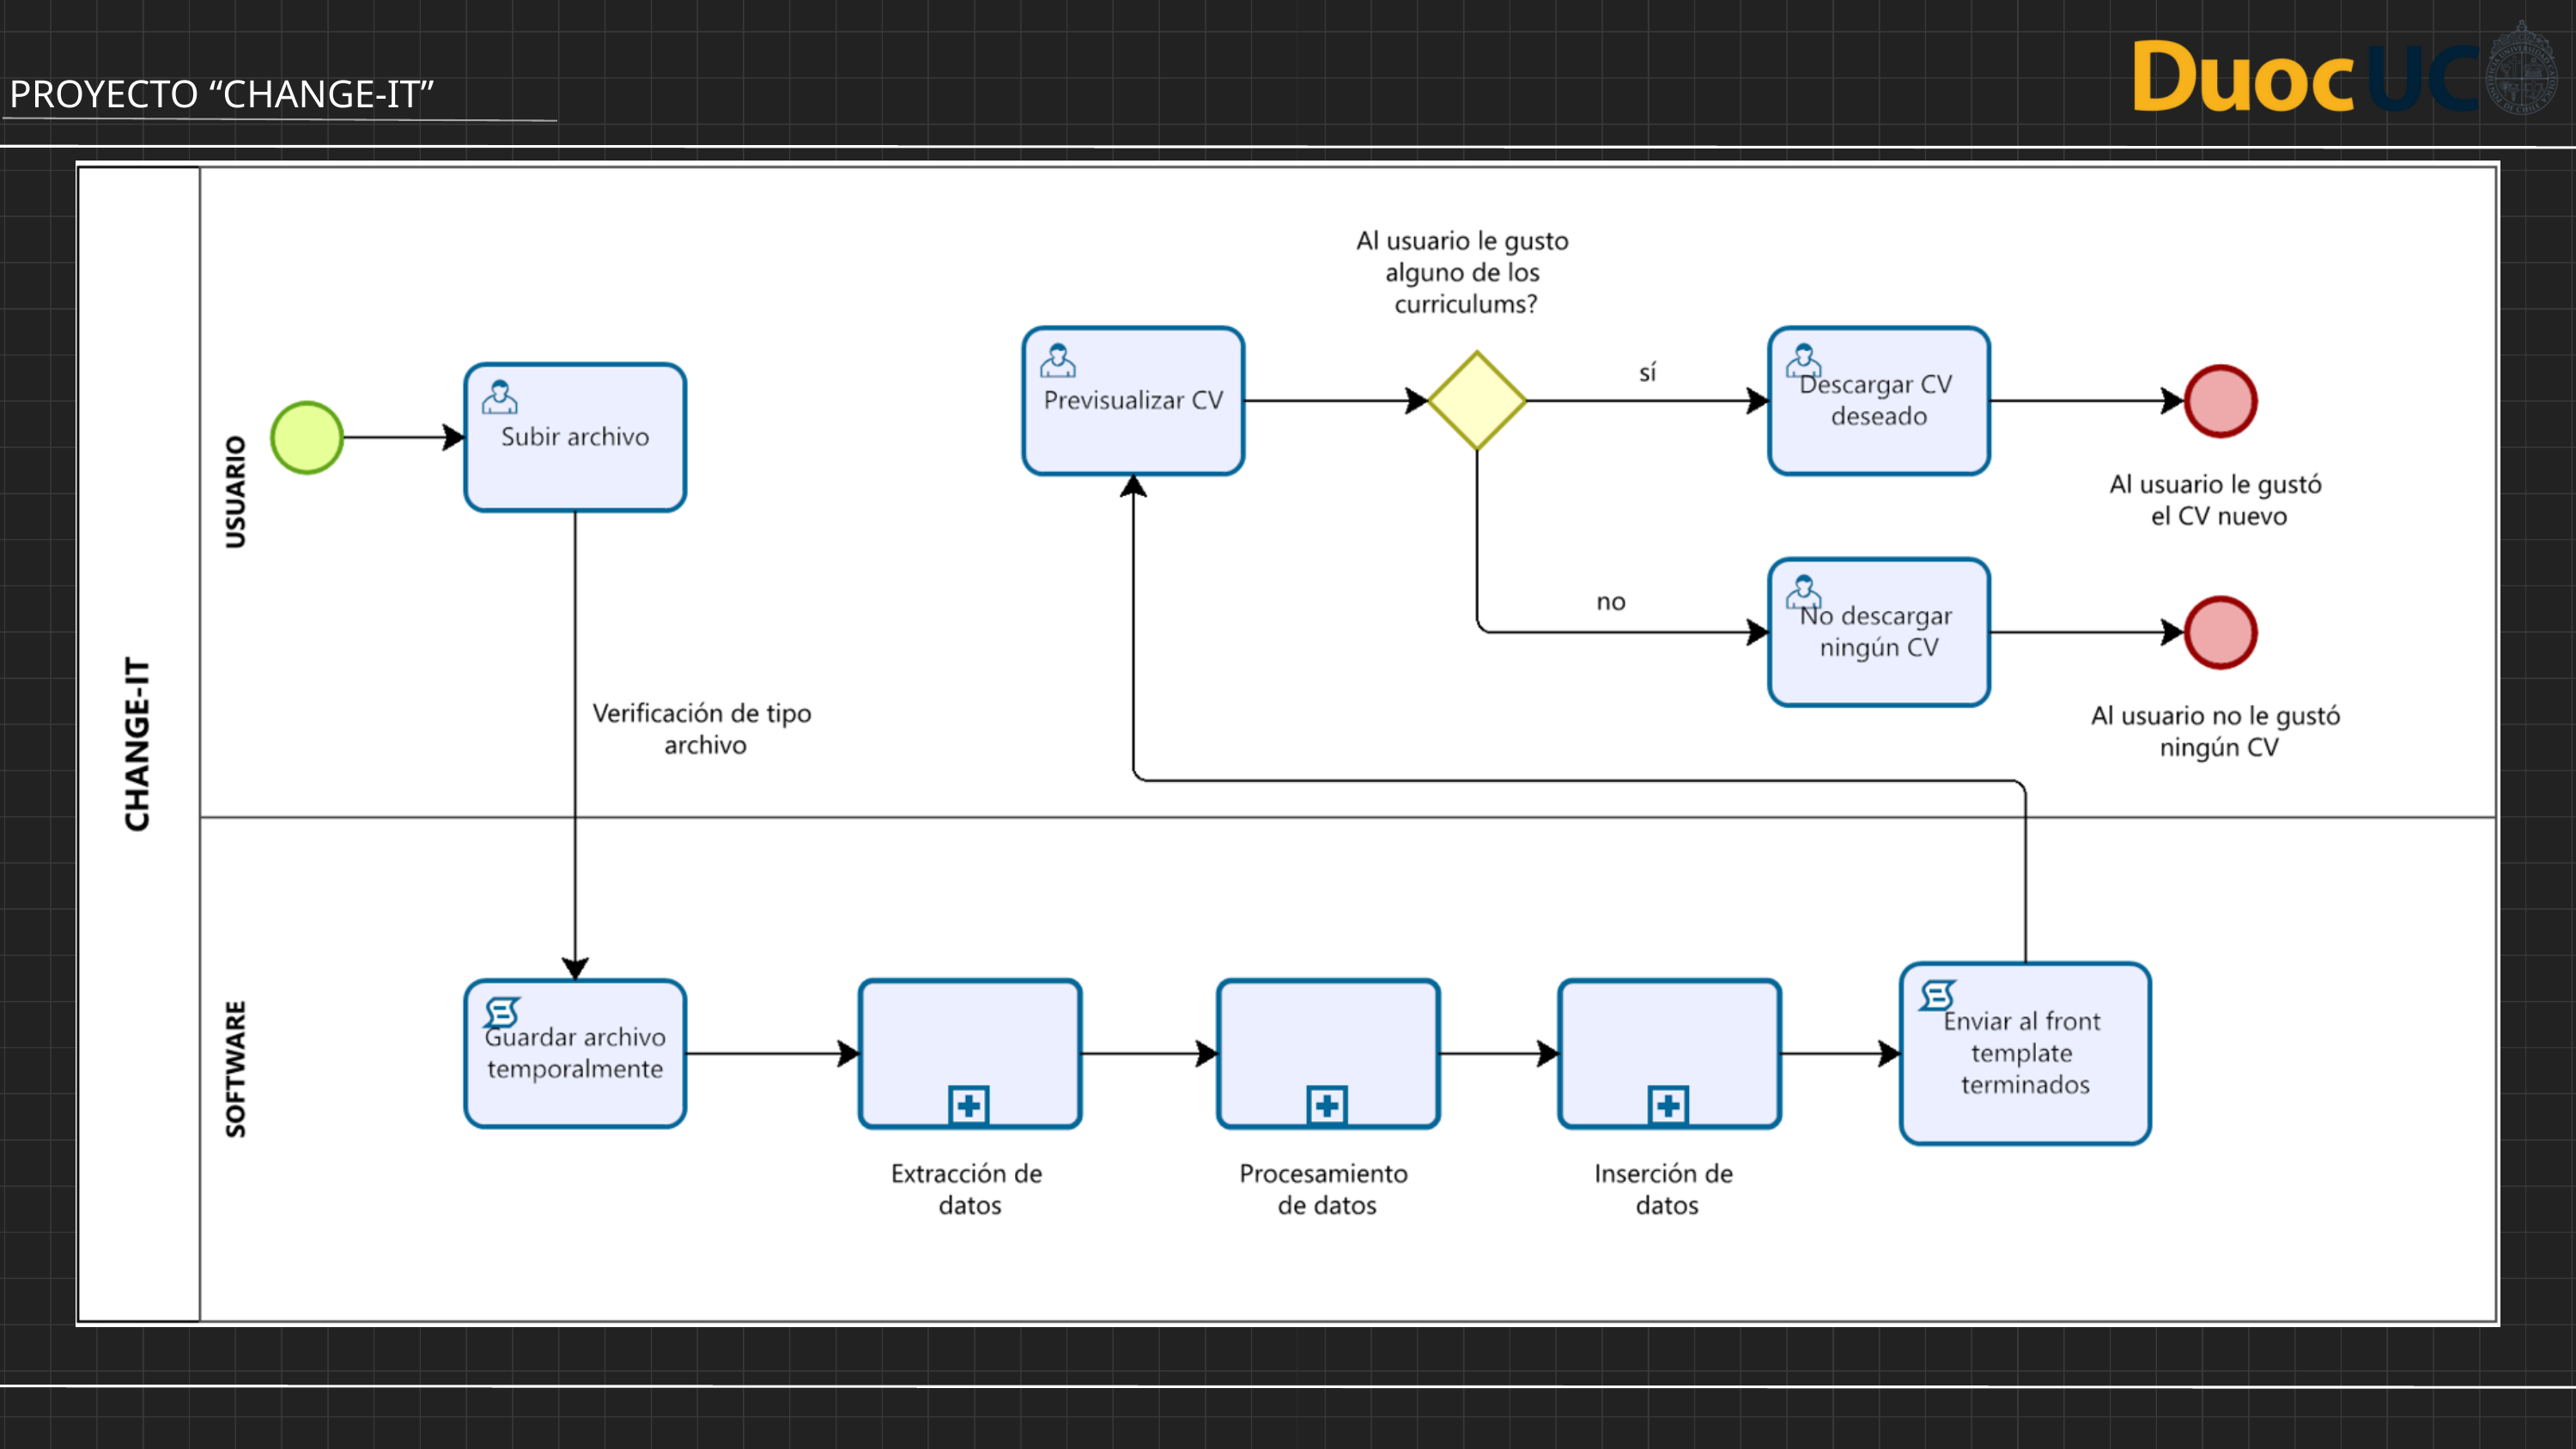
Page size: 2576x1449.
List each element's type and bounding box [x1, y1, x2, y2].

text_box [2129, 14, 2564, 121]
text_box [2, 67, 1023, 122]
text_box [1297, 0, 2576, 147]
picture [76, 161, 2500, 1327]
text_box [1297, 148, 2576, 1449]
text_box [0, 0, 1297, 1449]
